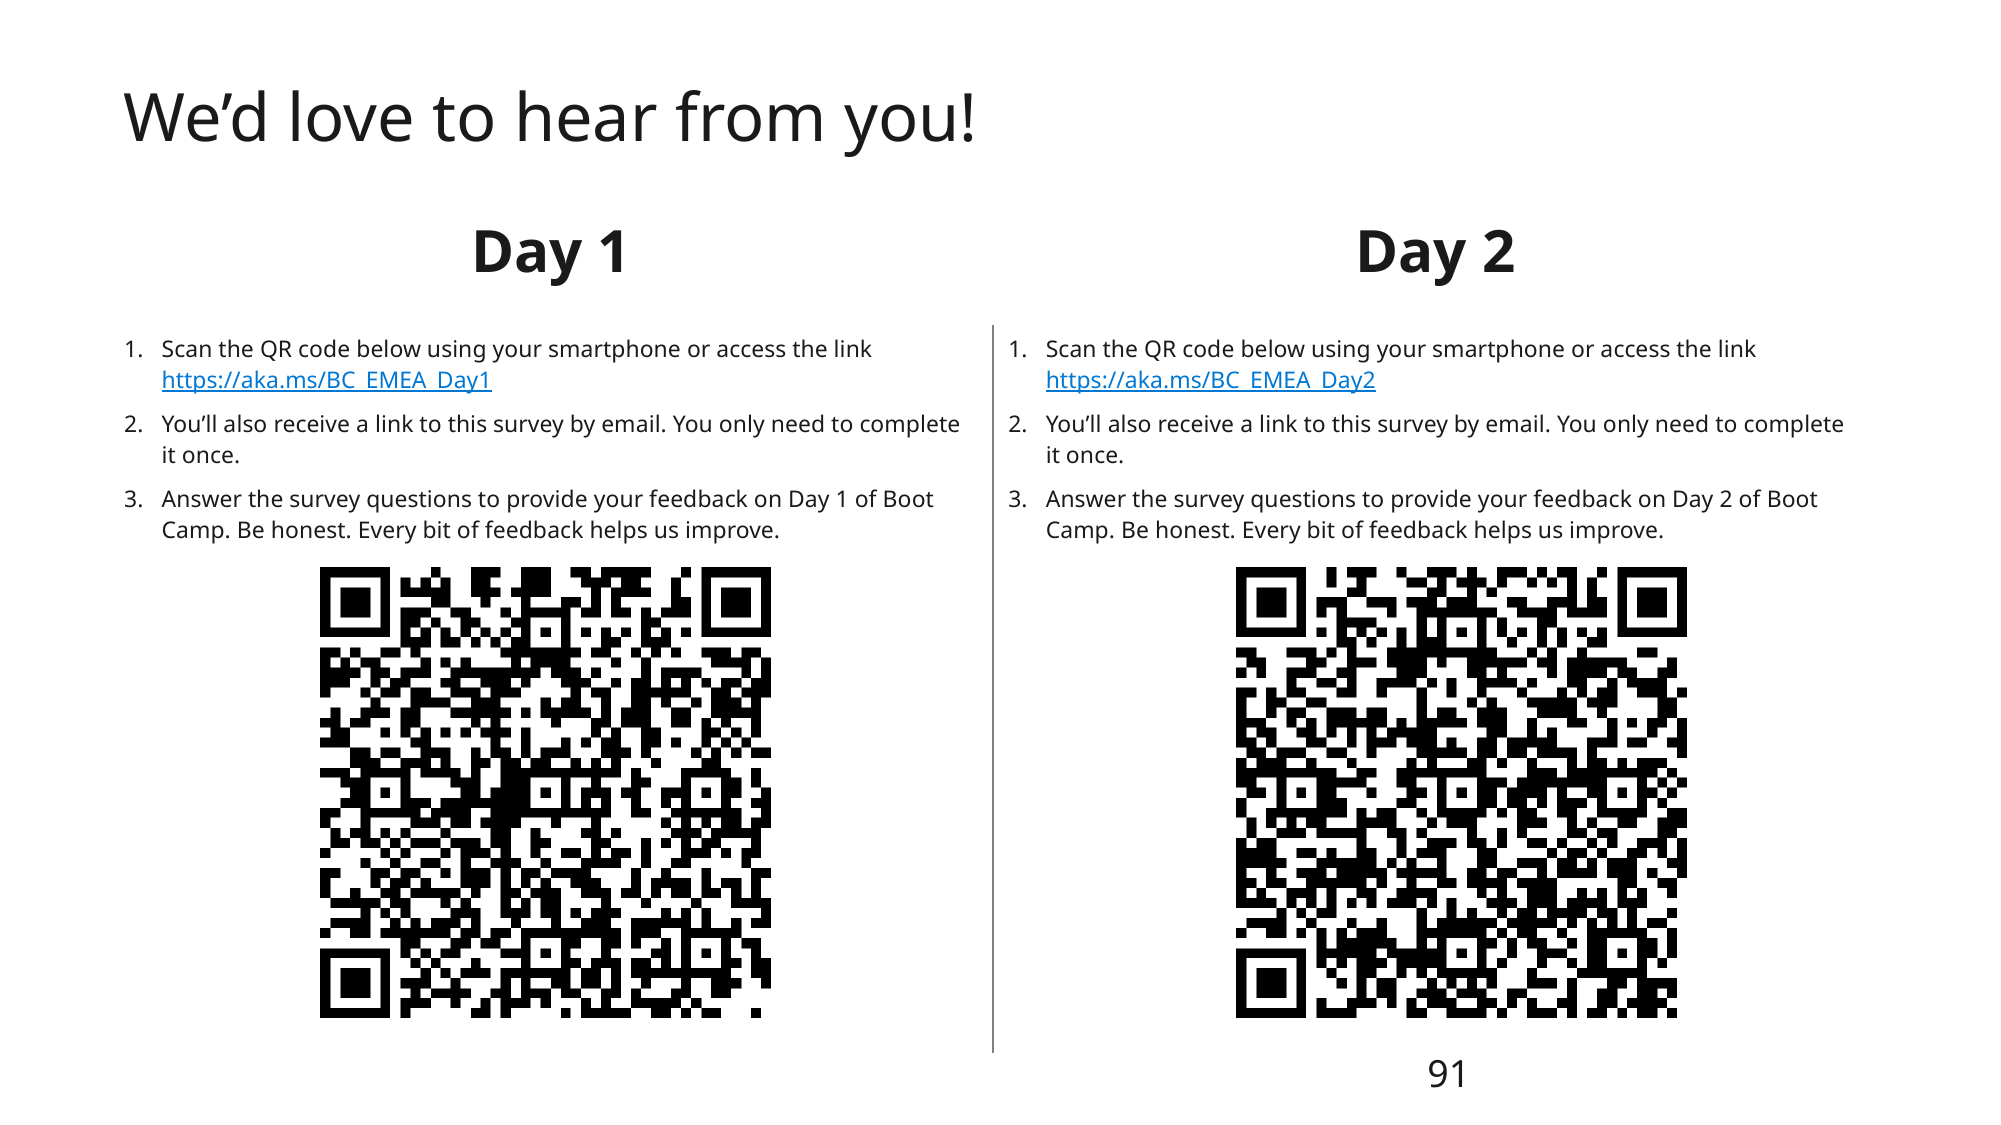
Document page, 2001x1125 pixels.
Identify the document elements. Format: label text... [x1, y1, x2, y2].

text_box We’d love to hear from you! [109, 67, 1878, 162]
table_cell Scan the QR code below using your smartphone or access the link https://aka.ms/BC_EMEA_Day2 You’ll also receive a link to this survey by email. You only need to complete it once. Answer the survey questions to provide your feedback on Day 2 of Boot Camp. Be honest. Every bit of feedback helps us improve. [994, 325, 1878, 689]
table_header Day 2 [993, 175, 1878, 325]
table_cell [994, 689, 1878, 1053]
picture [320, 566, 771, 1018]
table_header Day 1 [109, 175, 993, 325]
table_cell [109, 689, 992, 1053]
table_cell Scan the QR code below using your smartphone or access the link https://aka.ms/BC_EMEA_Day1 You’ll also receive a link to this survey by email. You only need to complete it once. Answer the survey questions to provide your feedback on Day 1 of Boot Camp. Be honest. Every bit of feedback helps us improve. [109, 325, 992, 689]
picture [1235, 566, 1687, 1018]
slide_number 91 [1412, 1042, 1713, 1125]
